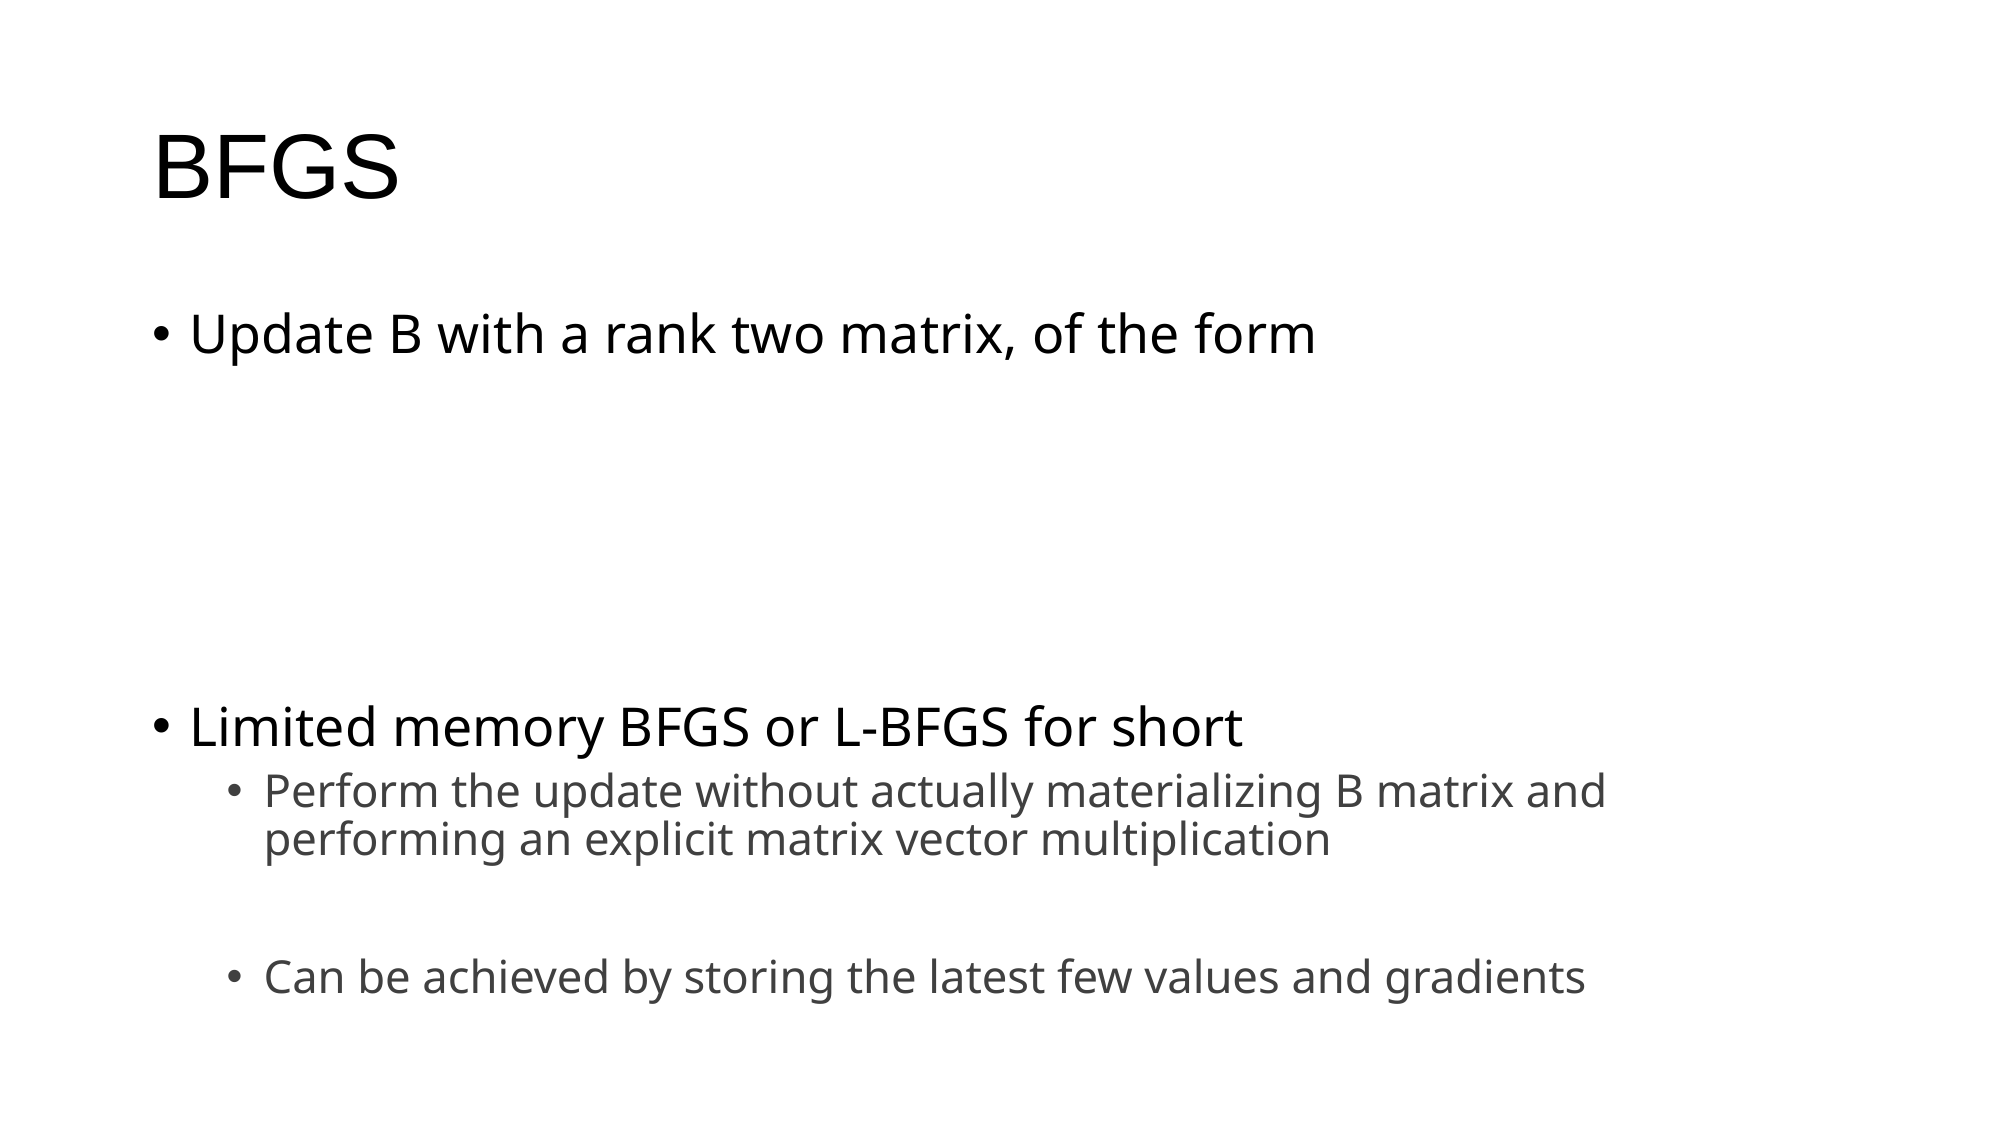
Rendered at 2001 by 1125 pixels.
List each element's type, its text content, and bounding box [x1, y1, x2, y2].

title BFGS [137, 59, 1863, 278]
